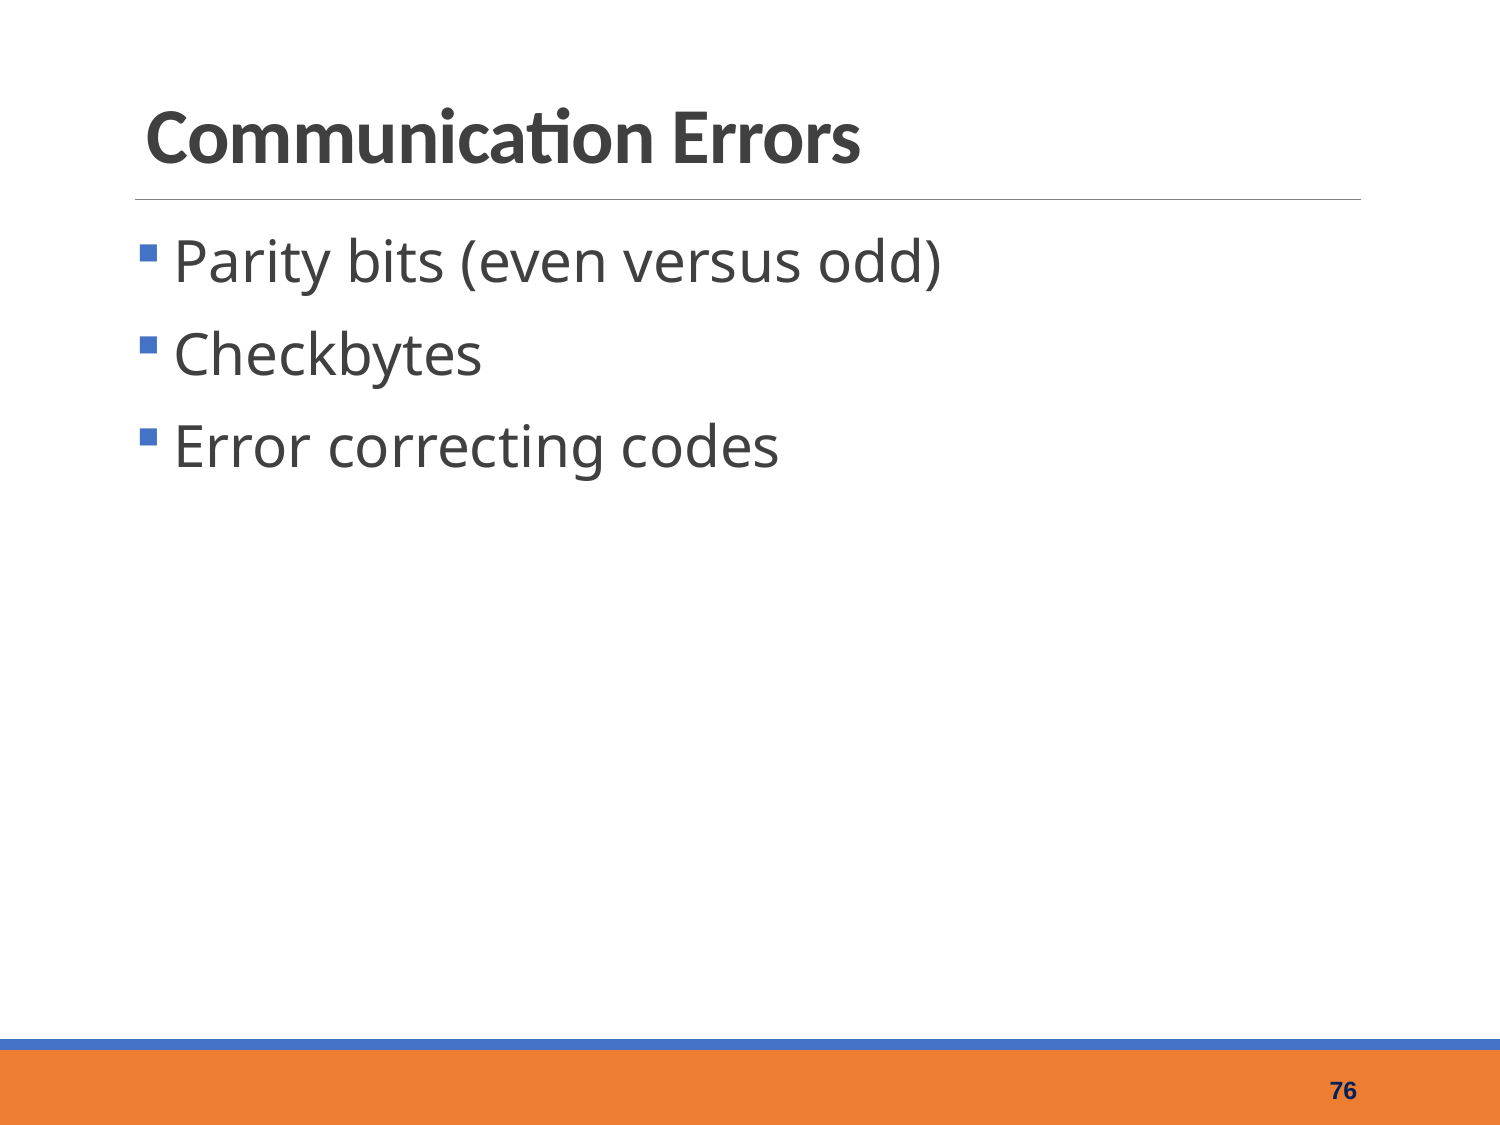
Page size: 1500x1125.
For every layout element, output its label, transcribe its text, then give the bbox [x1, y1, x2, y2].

slide_number 76 [1257, 1059, 1373, 1120]
list Parity bits (even versus odd) Checkbytes Error correcting codes [135, 224, 1373, 963]
title Communication Errors [131, 50, 1369, 188]
